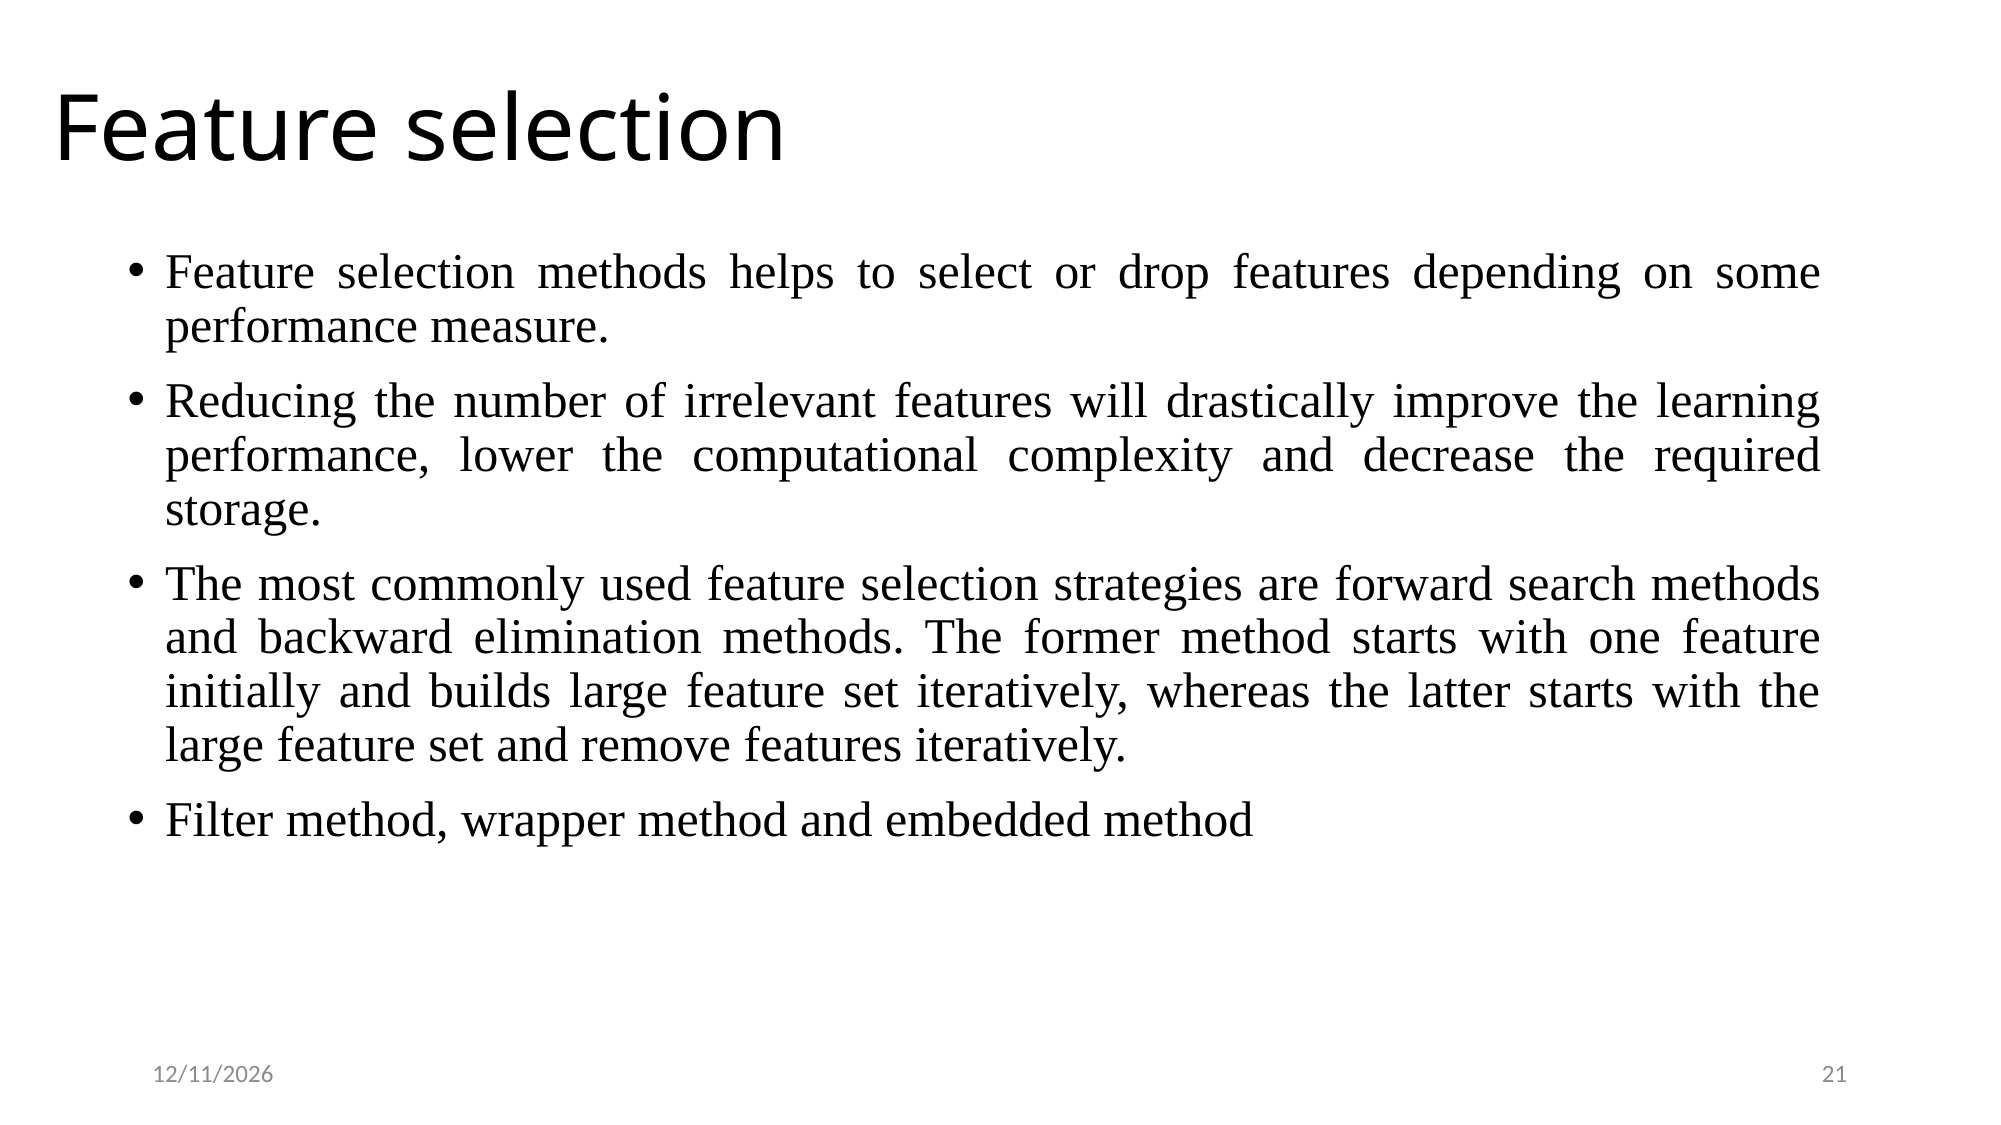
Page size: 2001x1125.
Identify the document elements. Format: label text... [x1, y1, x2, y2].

slide_number 21 [1412, 1042, 1863, 1103]
list Feature selection methods helps to select or drop features depending on some performance measure. Reducing the number of irrelevant features will drastically improve the learning performance, lower the computational complexity and decrease the required storage. The most commonly used feature selection strategies are forward search methods and backward elimination methods. The former method starts with one feature initially and builds large feature set iteratively, whereas the latter starts with the large feature set and remove features iteratively. Filter method, wrapper method and embedded method [112, 237, 1838, 952]
title Feature selection [37, 22, 1763, 240]
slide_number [137, 1042, 588, 1103]
